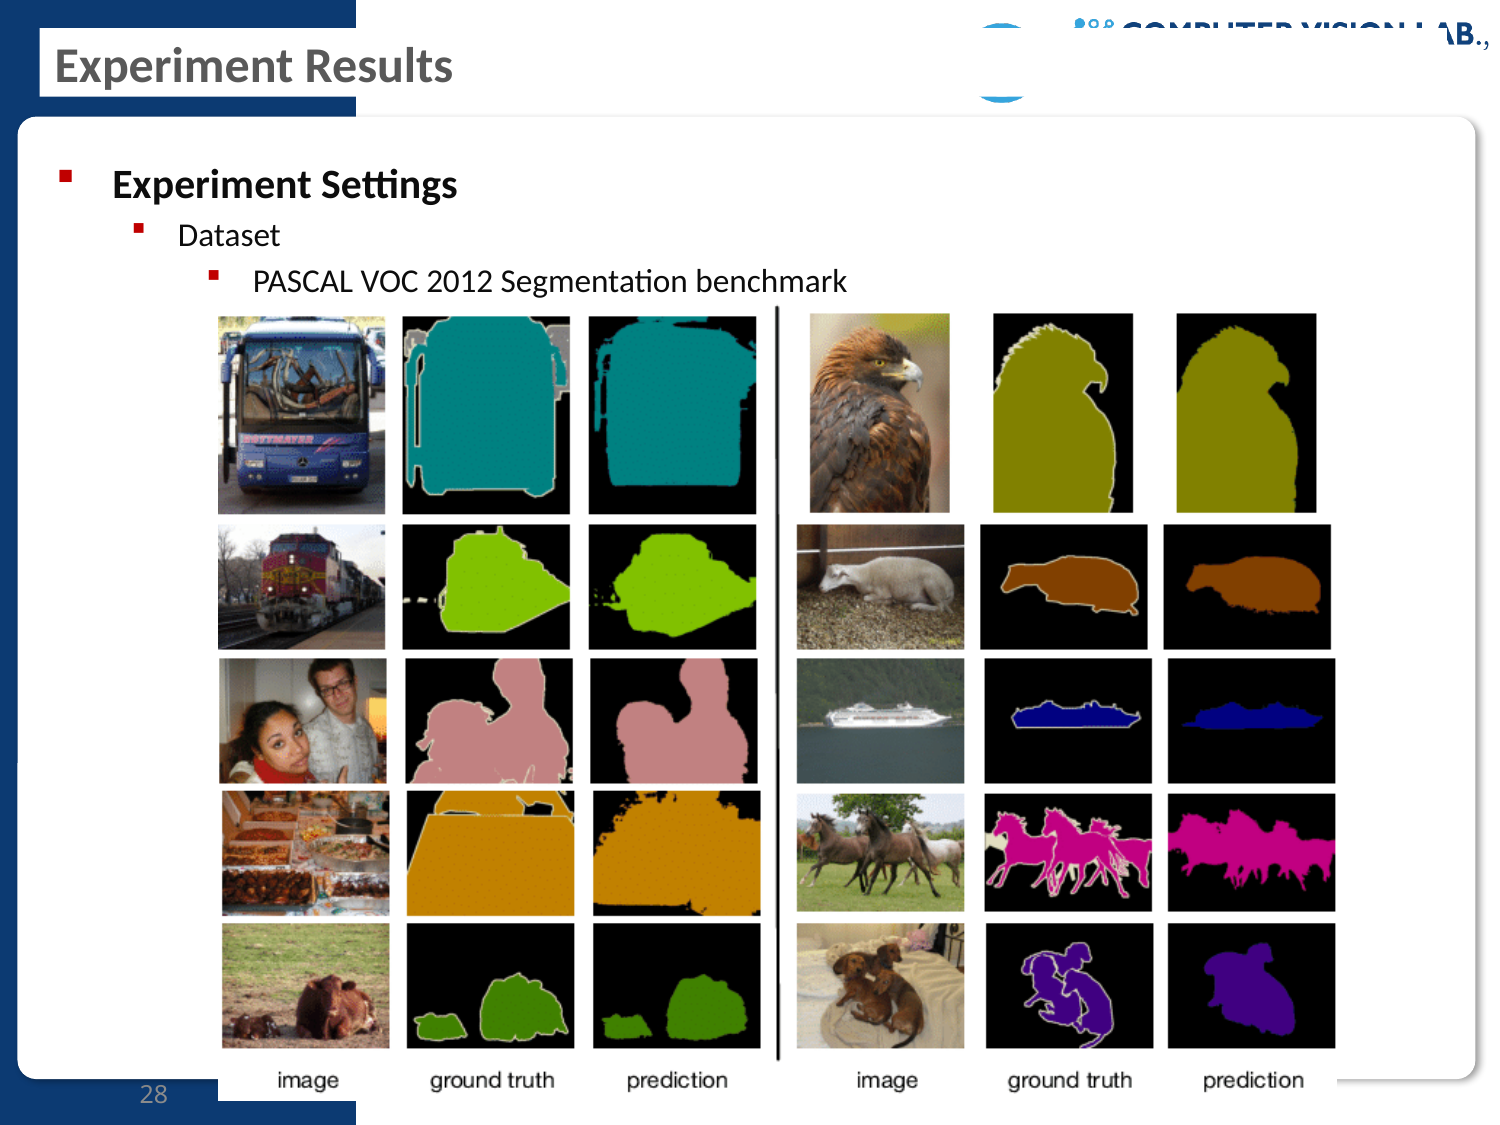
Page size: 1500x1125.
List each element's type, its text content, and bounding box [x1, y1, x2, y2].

picture [870, 17, 1494, 122]
title Experiment Results [39, 28, 1447, 97]
text_box Experiment Settings Dataset PASCAL VOC 2012 Segmentation benchmark [41, 148, 1447, 1047]
slide_number 28 [24, 1065, 183, 1125]
picture [218, 302, 1337, 1102]
